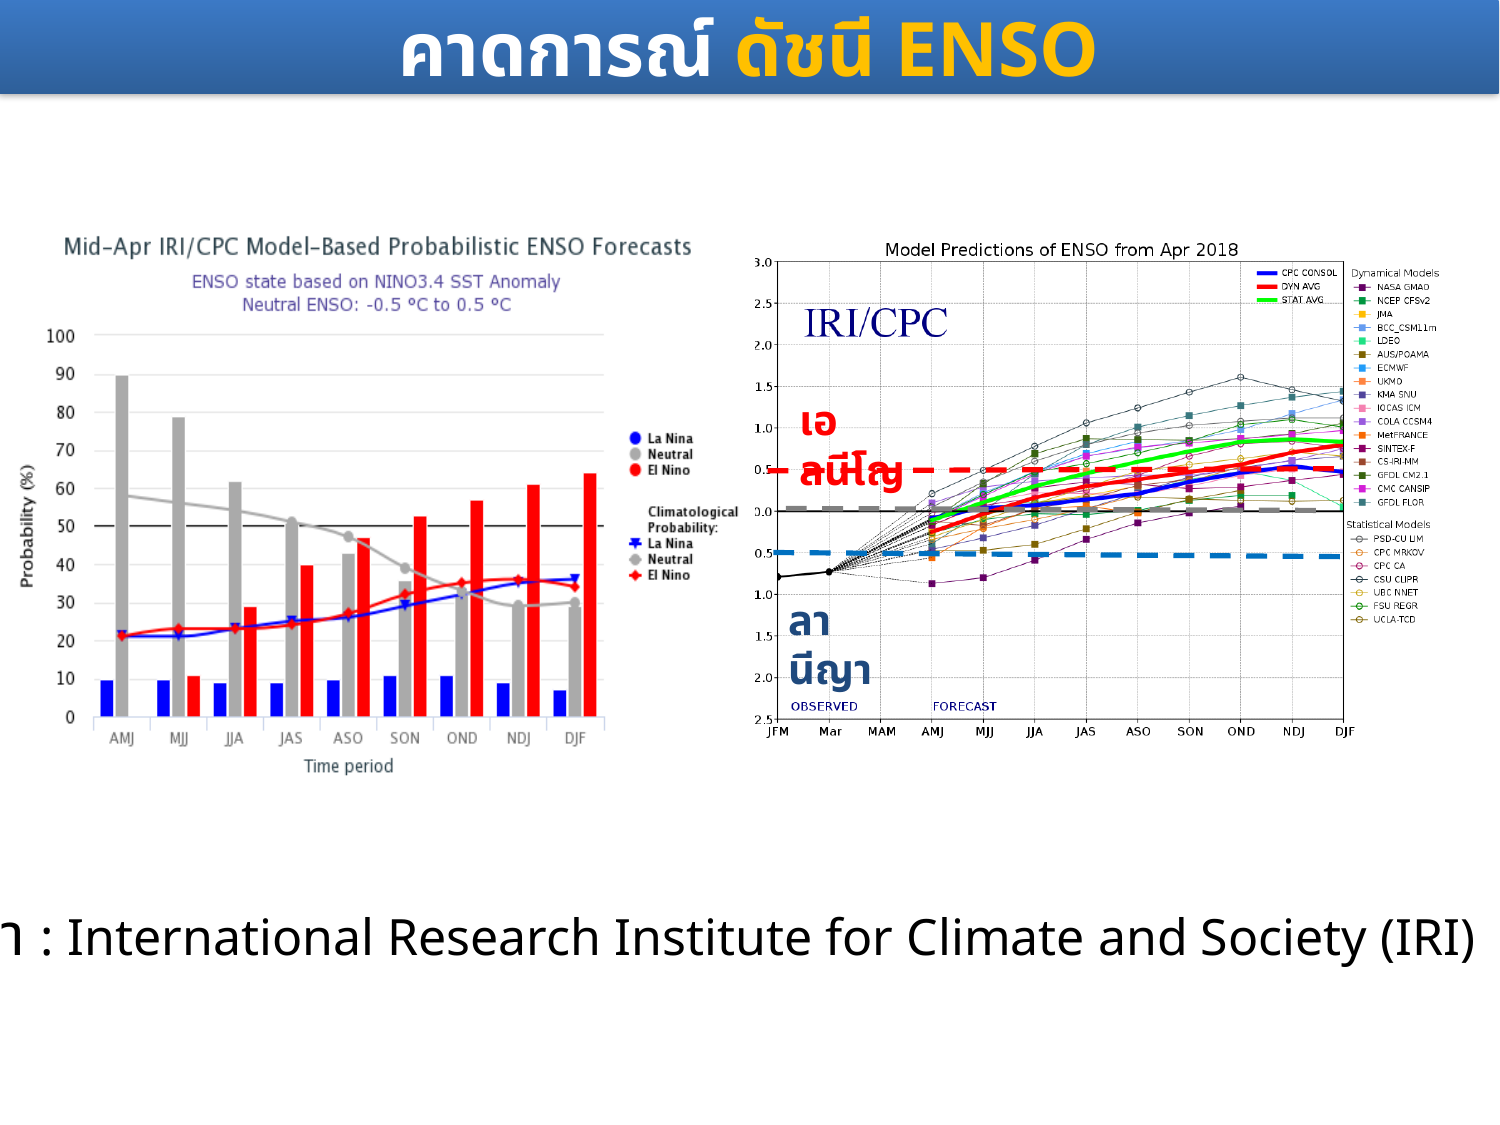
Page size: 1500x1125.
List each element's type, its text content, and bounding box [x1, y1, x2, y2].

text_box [765, 552, 1340, 557]
picture [0, 204, 1466, 798]
text_box แหล่งที่มา : International Research Institute for Climate and Society (IRI) [0, 890, 1491, 975]
text_box คาดการณ์ ดัชนี ENSO [0, 0, 1499, 94]
